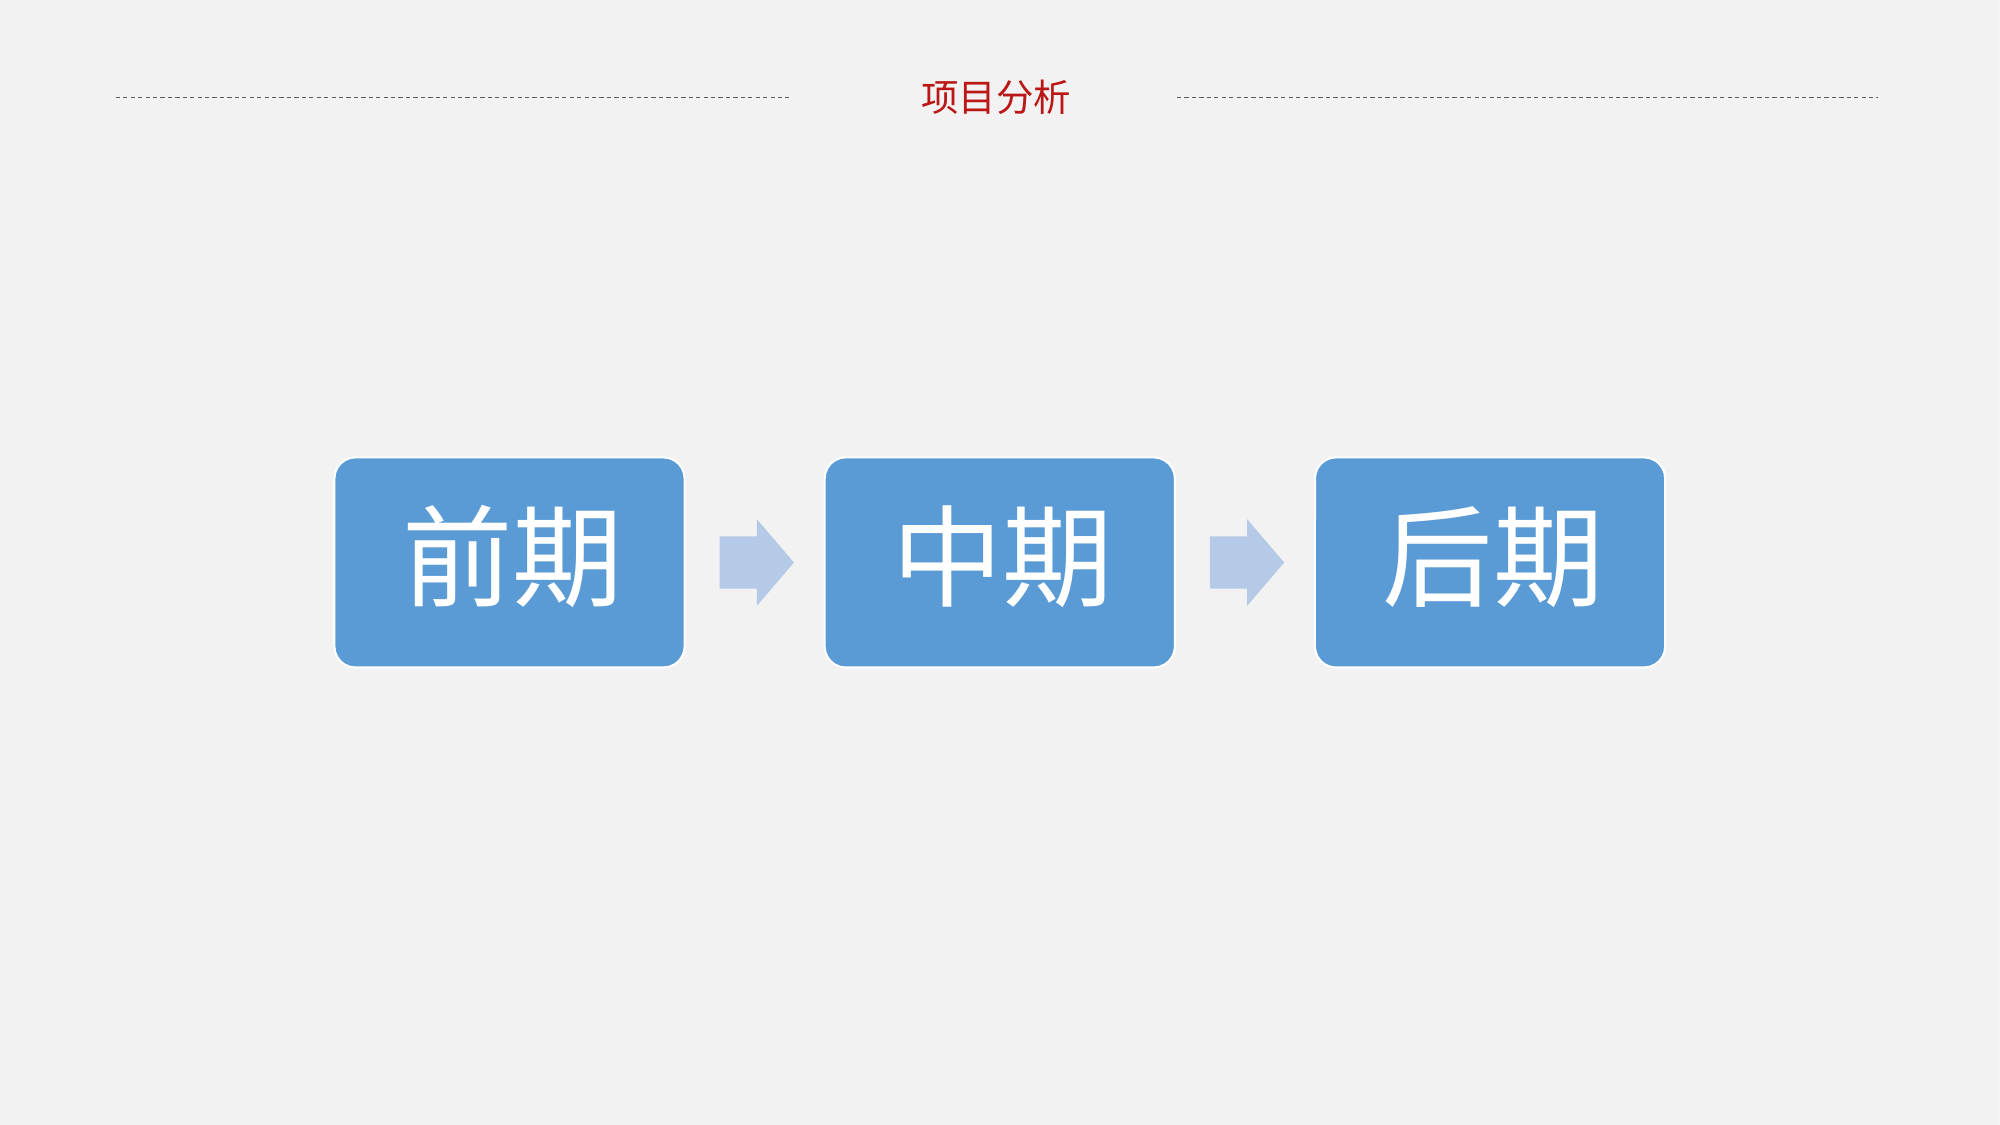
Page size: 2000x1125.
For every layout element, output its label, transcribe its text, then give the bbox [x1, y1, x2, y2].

text_box 项目分析 [906, 66, 1087, 118]
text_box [333, 118, 1667, 1007]
